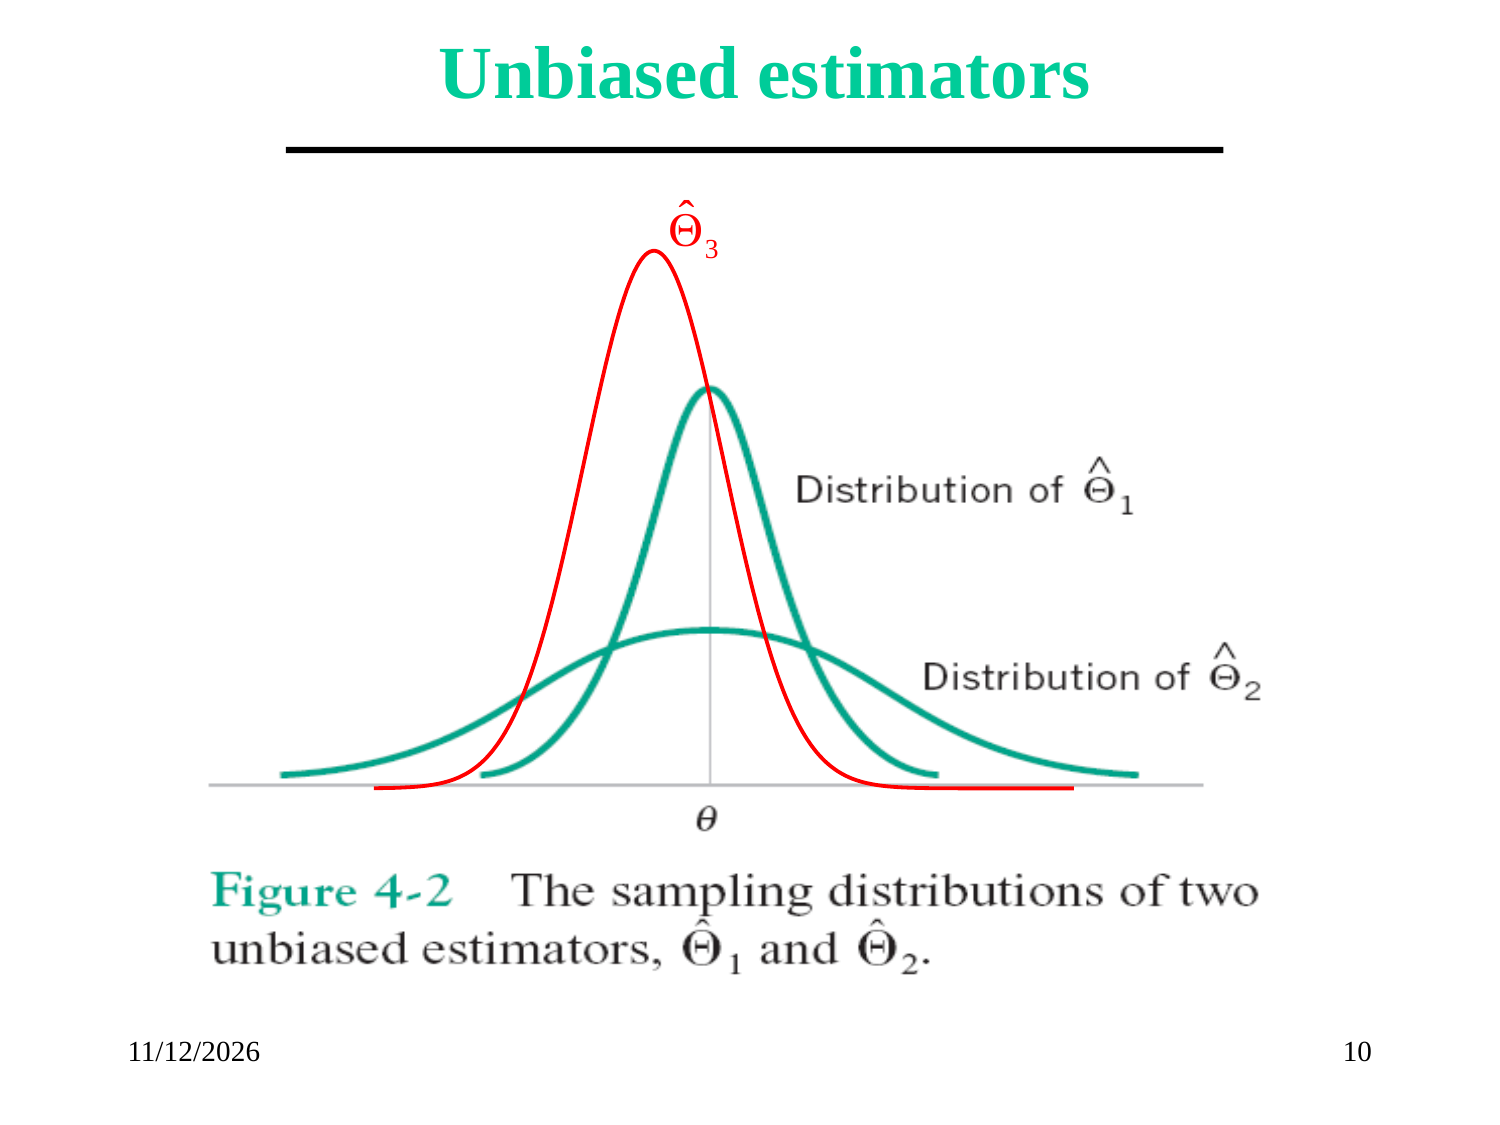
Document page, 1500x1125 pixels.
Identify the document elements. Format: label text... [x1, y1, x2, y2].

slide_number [112, 1024, 426, 1101]
text_box Unbiased estimators [367, 151, 1206, 163]
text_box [187, 199, 1313, 1001]
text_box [662, 190, 727, 271]
text_box Unbiased estimators [367, 0, 1206, 150]
slide_number 10 [1074, 1024, 1388, 1101]
